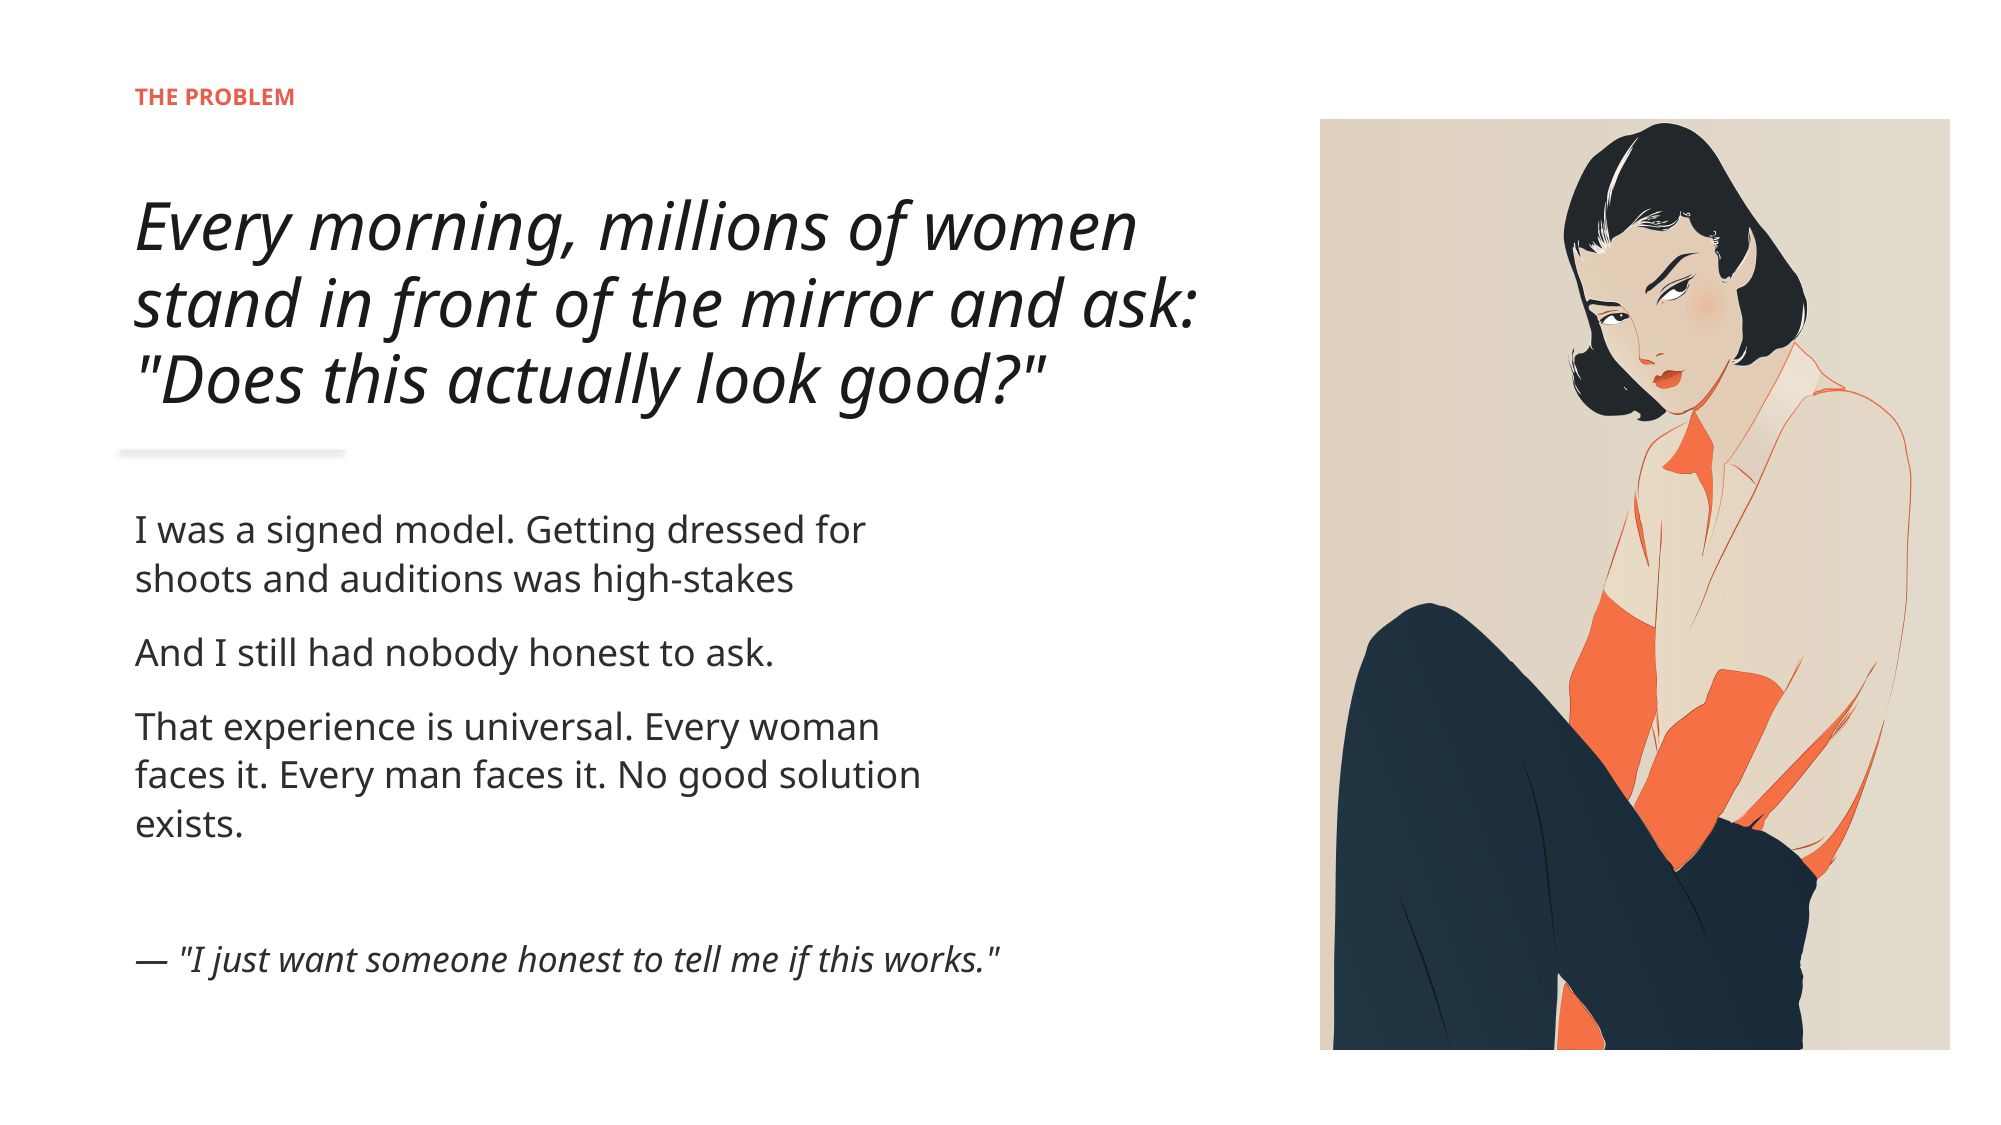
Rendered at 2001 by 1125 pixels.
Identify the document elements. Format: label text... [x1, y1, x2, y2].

text_box THE PROBLEM [119, 75, 870, 118]
text_box — "I just want someone honest to tell me if this works." [119, 930, 1170, 988]
text_box [119, 449, 346, 453]
text_box Every morning, millions of women stand in front of the mirror and ask: "Does this actually look good?" [119, 179, 1245, 425]
text_box I was a signed model. Getting dressed for shoots and auditions was high-stakes And I still had nobody honest to ask. That experience is universal. Every woman faces it. Every man faces it. No good solution exists. [119, 494, 945, 853]
picture [1319, 119, 1951, 1051]
